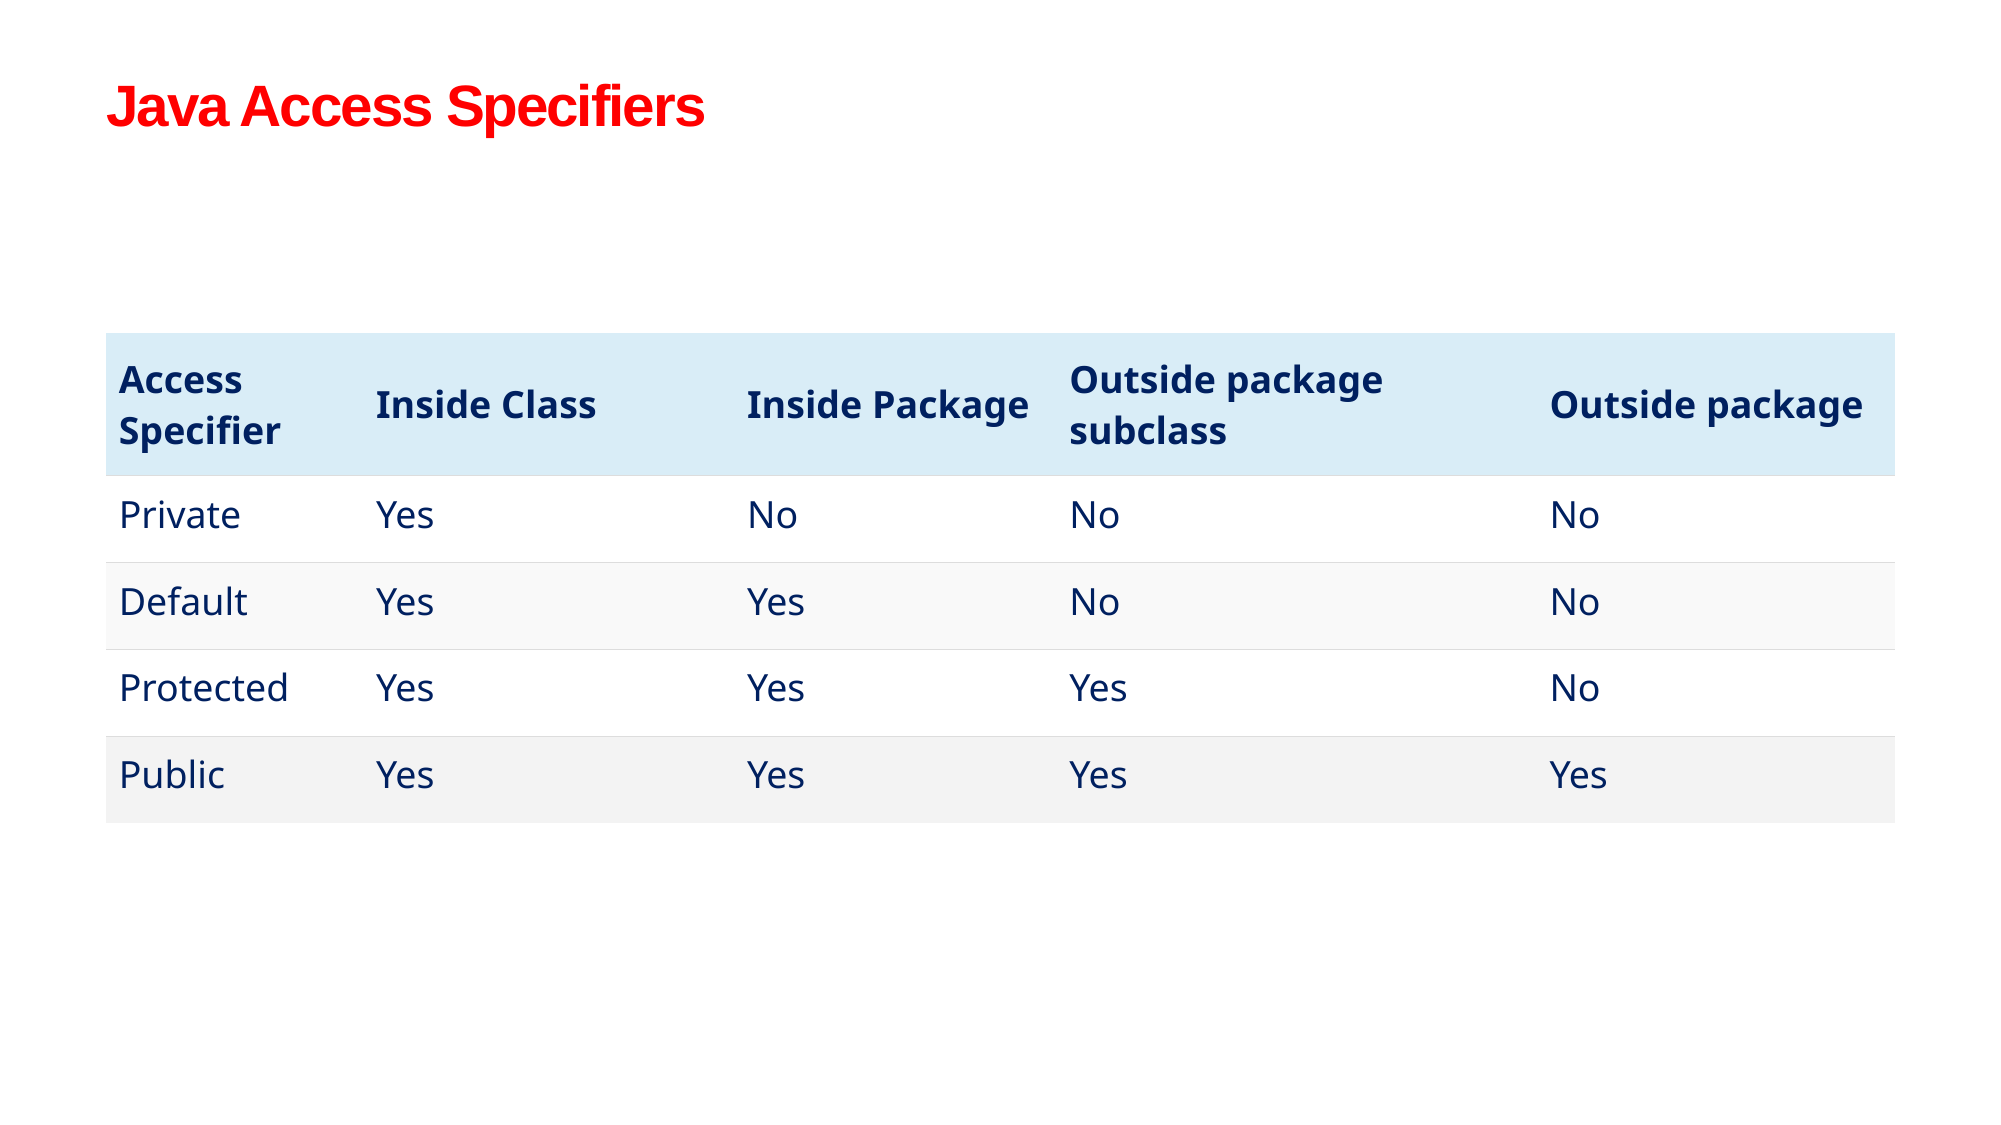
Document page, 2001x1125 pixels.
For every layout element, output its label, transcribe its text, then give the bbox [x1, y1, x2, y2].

table_cell Public [106, 737, 364, 823]
table_cell No [1057, 563, 1537, 649]
table_cell Yes [735, 563, 1057, 649]
table_cell No [735, 476, 1057, 562]
table_header Inside Class [364, 333, 735, 475]
table_header Outside package [1537, 333, 1895, 475]
table_cell Yes [1057, 650, 1537, 736]
table_cell No [1537, 650, 1895, 736]
table_cell Private [106, 476, 364, 562]
text_box Java Access Specifiers [106, 67, 1000, 139]
table_cell Yes [364, 737, 735, 823]
table_cell Default [106, 563, 364, 649]
table_cell Yes [364, 563, 735, 649]
table_header Access Specifier [106, 333, 364, 475]
table_cell No [1537, 476, 1895, 562]
table_cell Yes [735, 650, 1057, 736]
table_cell No [1537, 563, 1895, 649]
table_cell Yes [1537, 737, 1895, 823]
table_cell No [1057, 476, 1537, 562]
table_header Outside package subclass [1057, 333, 1537, 475]
table_cell Yes [1057, 737, 1537, 823]
table_header Inside Package [735, 333, 1057, 475]
table_cell Yes [735, 737, 1057, 823]
table_cell Protected [106, 650, 364, 736]
table_cell Yes [364, 650, 735, 736]
table_cell Yes [364, 476, 735, 562]
